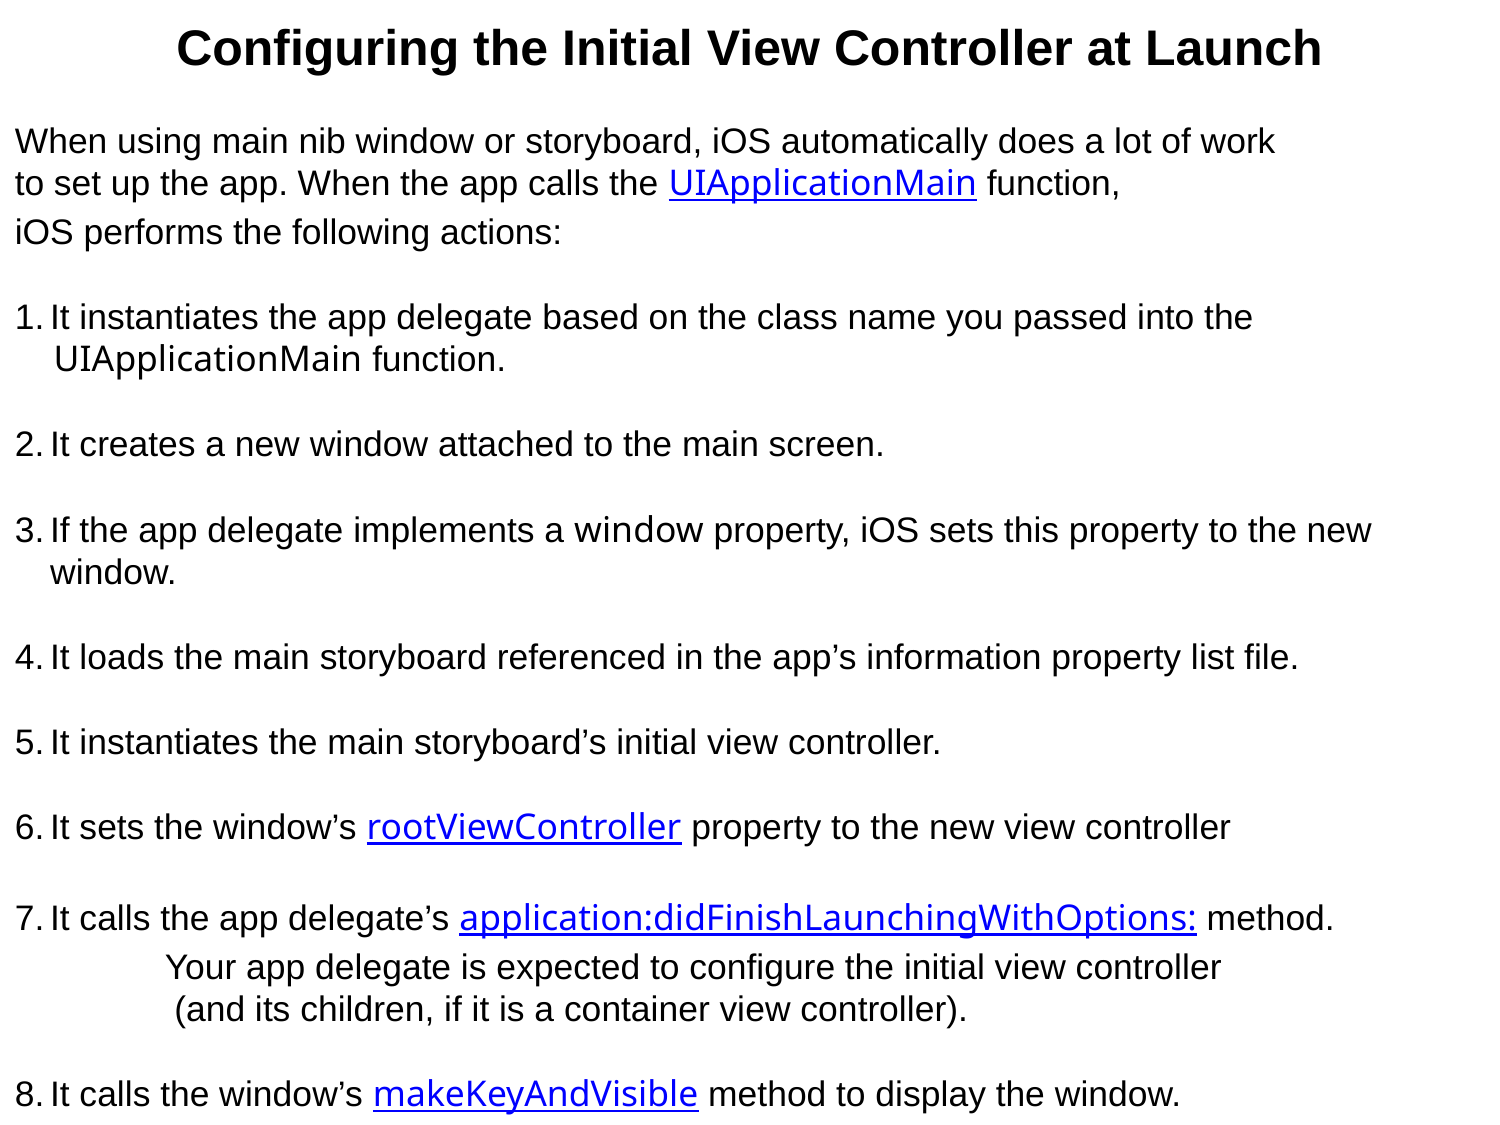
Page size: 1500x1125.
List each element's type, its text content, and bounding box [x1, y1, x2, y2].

text_box Configuring the Initial View Controller at Launch When using main nib window or storyboard, iOS automatically does a lot of work to set up the app. When the app calls the UIApplicationMain function, iOS performs the following actions: It instantiates the app delegate based on the class name you passed into the UIApplicationMain function. It creates a new window attached to the main screen. If the app delegate implements a window property, iOS sets this property to the new window. It loads the main storyboard referenced in the app’s information property list file. It instantiates the main storyboard’s initial view controller. It sets the window’s rootViewController property to the new view controller It calls the app delegate’s application:didFinishLaunchingWithOptions: method. Your app delegate is expected to configure the initial view controller (and its children, if it is a container view controller). It calls the window’s makeKeyAndVisible method to display the window. [0, 8, 1500, 1125]
